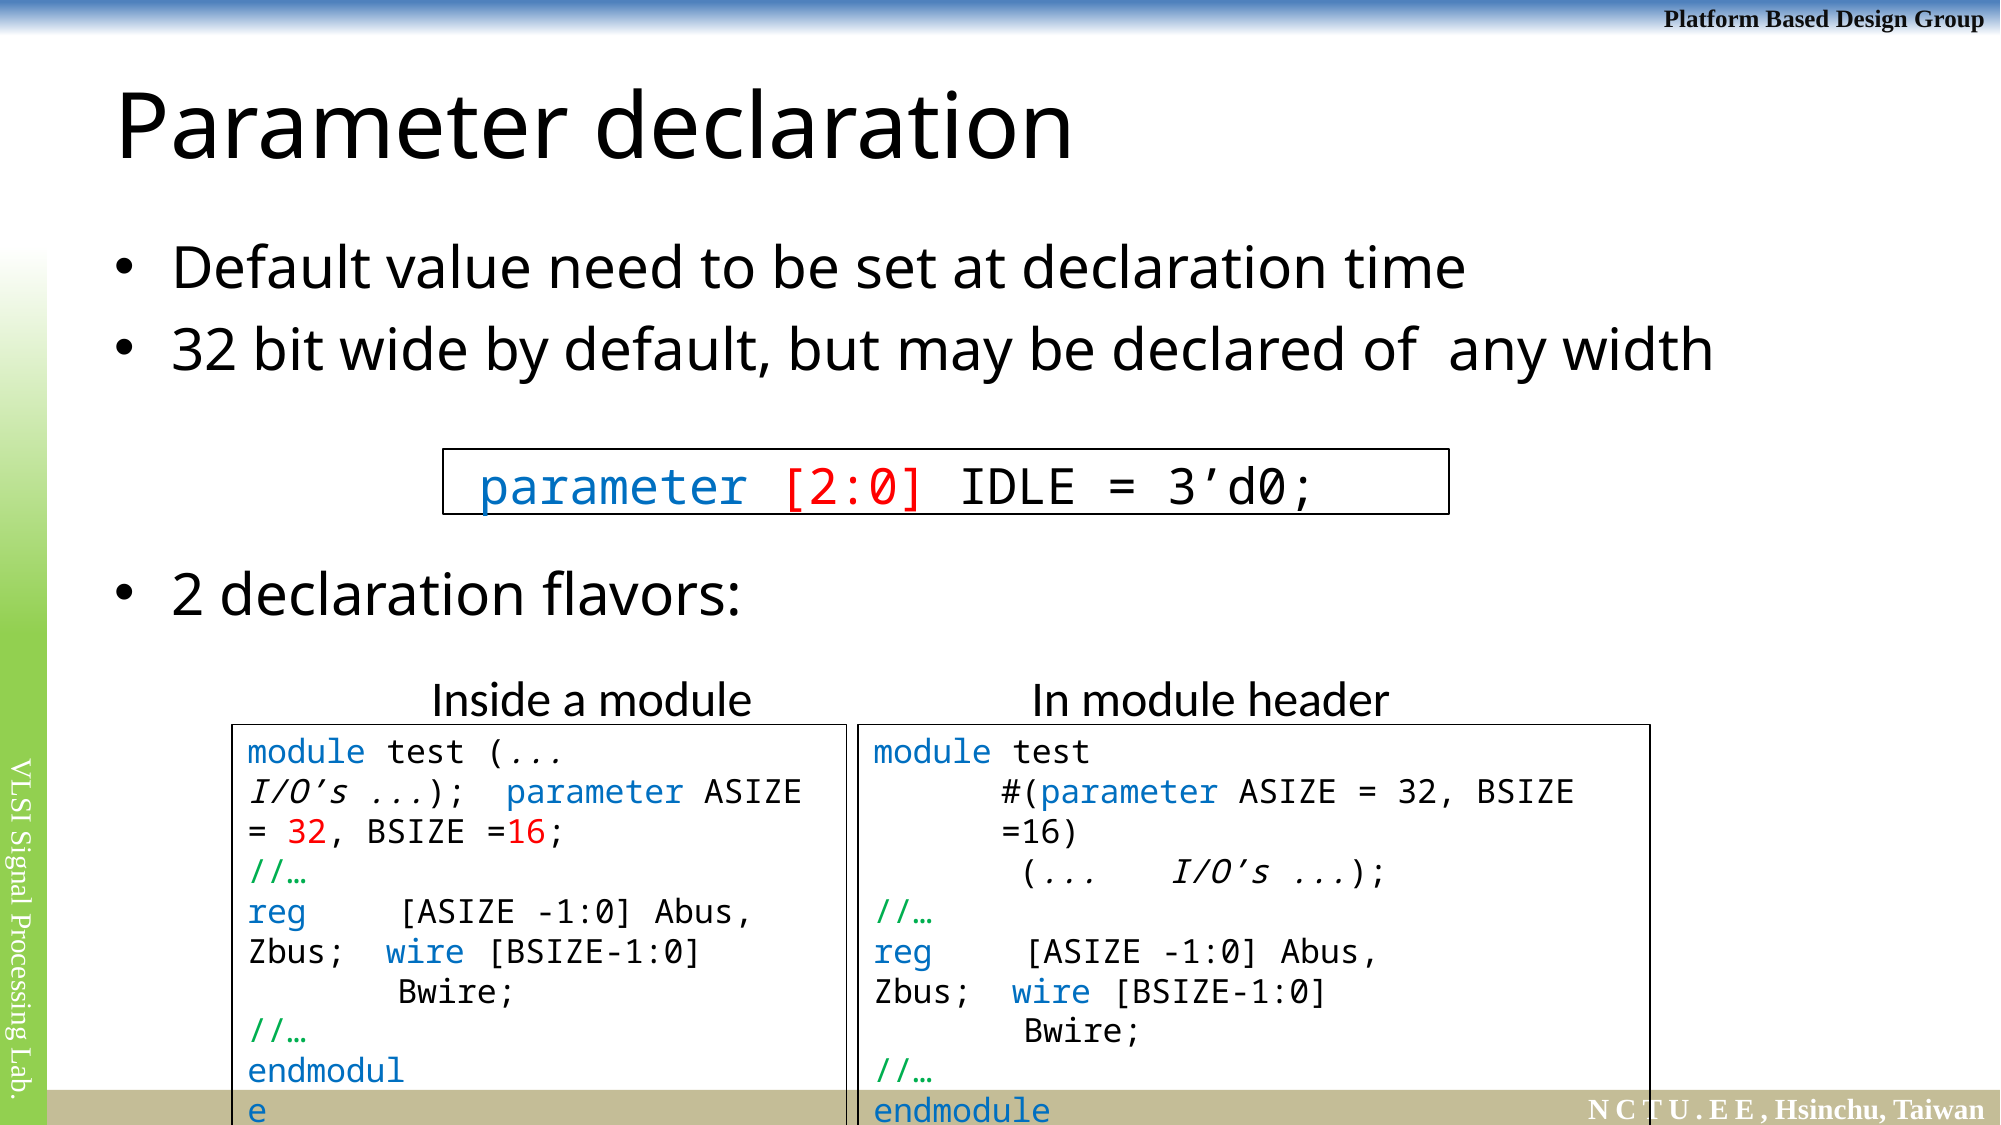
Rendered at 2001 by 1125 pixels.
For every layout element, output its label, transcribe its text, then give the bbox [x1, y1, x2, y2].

text_box parameter [2:0] IDLE = 3’d0; [442, 448, 1449, 515]
text_box Inside a module [429, 664, 756, 724]
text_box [0, 472, 47, 476]
title Parameter declaration [99, 44, 1901, 200]
text_box In module header [1029, 664, 1394, 724]
text_box module test #(parameter ASIZE = 32, BSIZE =16) (... I/O’s ...); //… reg [ASIZE -1:0] Abus, Zbus; wire [BSIZE-1:0] Bwire; //… endmodule [858, 724, 1650, 1125]
text_box module test (... I/O’s ...); parameter ASIZE = 32, BSIZE =16; //… reg [ASIZE -1:0] Abus, Zbus; wire [BSIZE-1:0] Bwire; //… endmodule [232, 724, 847, 1125]
list Default value need to be set at declaration time 32 bit wide by default, but may be declared of any width 2 declaration flavors: [99, 222, 1901, 1044]
